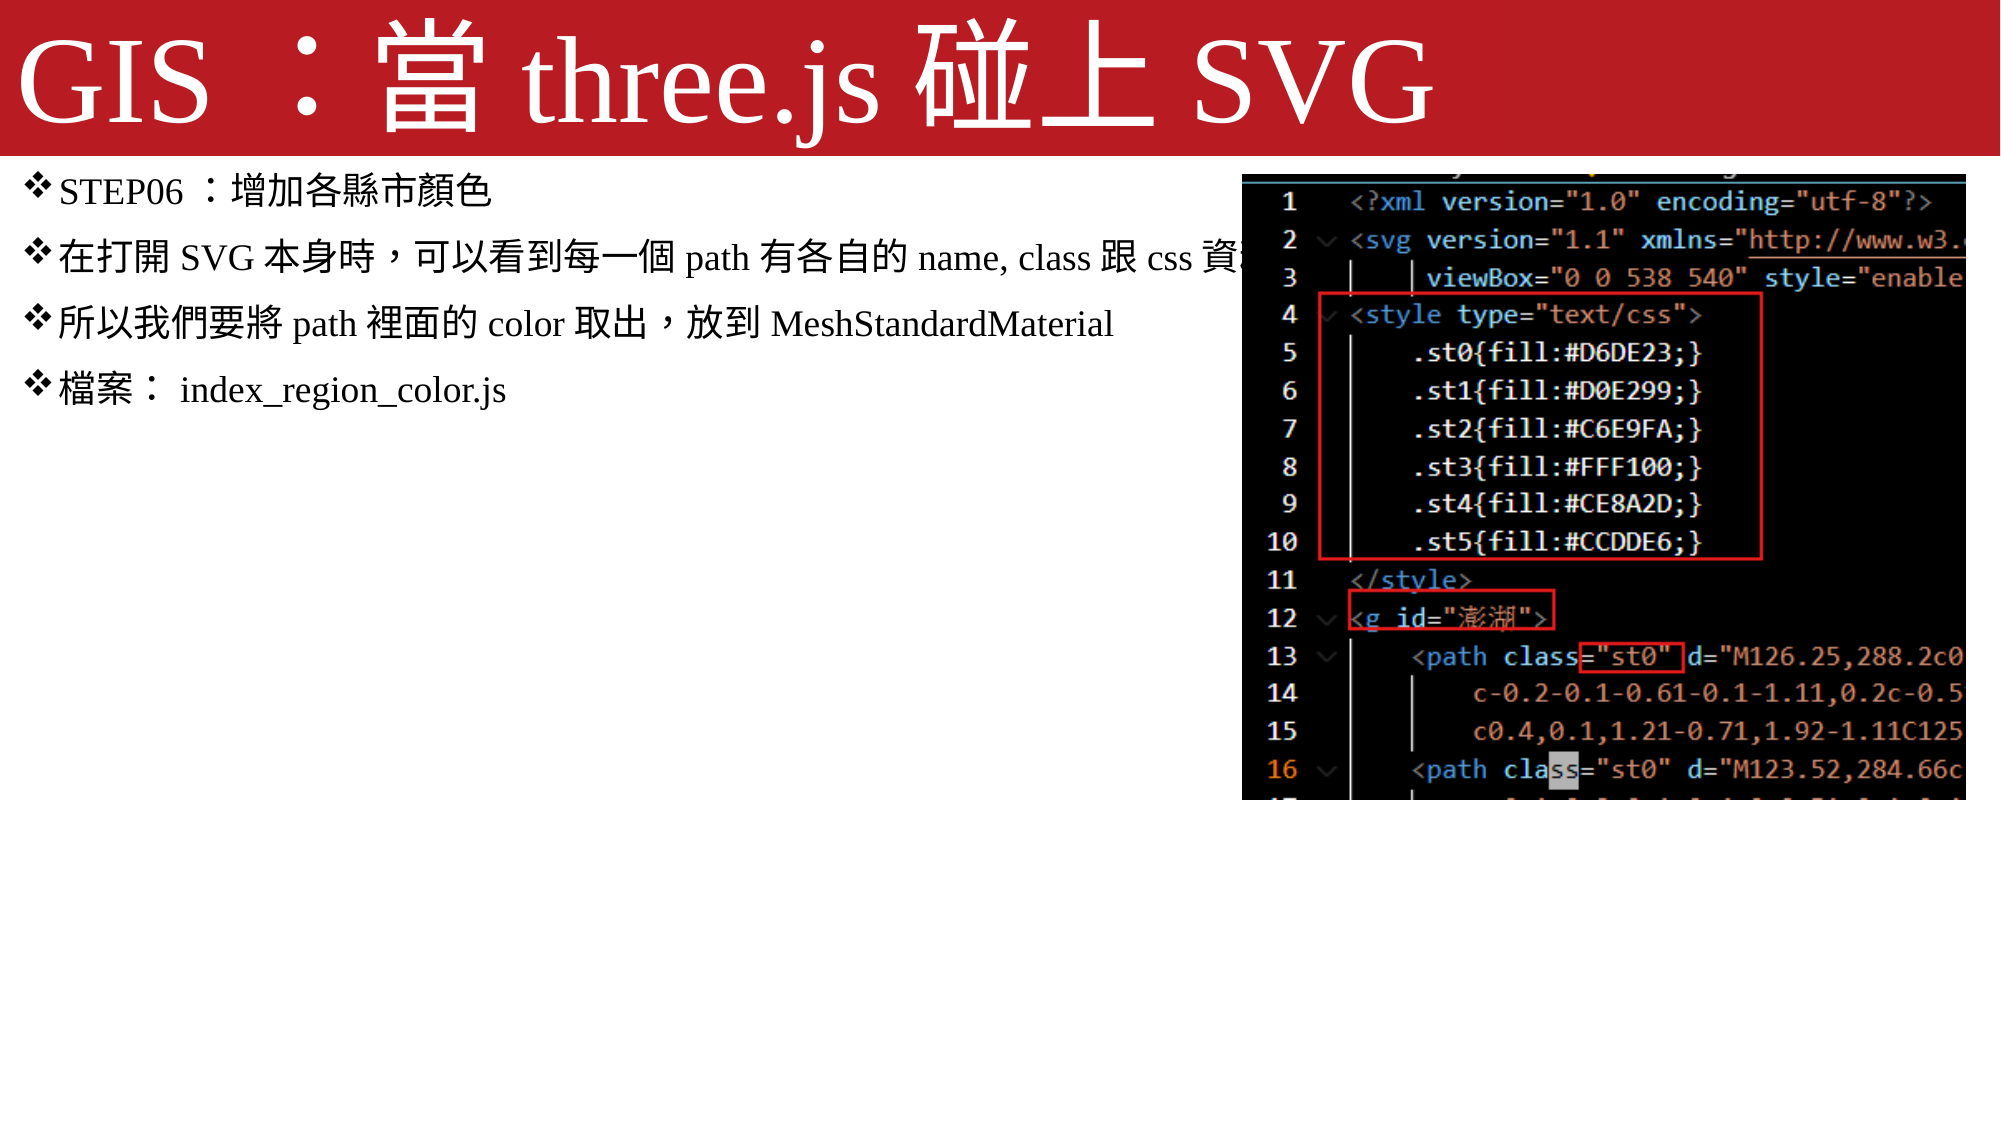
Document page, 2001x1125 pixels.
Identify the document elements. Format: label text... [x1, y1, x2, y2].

picture [1242, 174, 1966, 800]
title GIS：當three.js碰上SVG [1, 0, 1727, 156]
list STEP06：增加各縣市顏色 在打開SVG本身時，可以看到每一個path有各自的name, class跟css資料 所以我們要將path裡面的color取出，放到MeshStandardMaterial 檔案：index_region_color.js [6, 159, 1966, 987]
